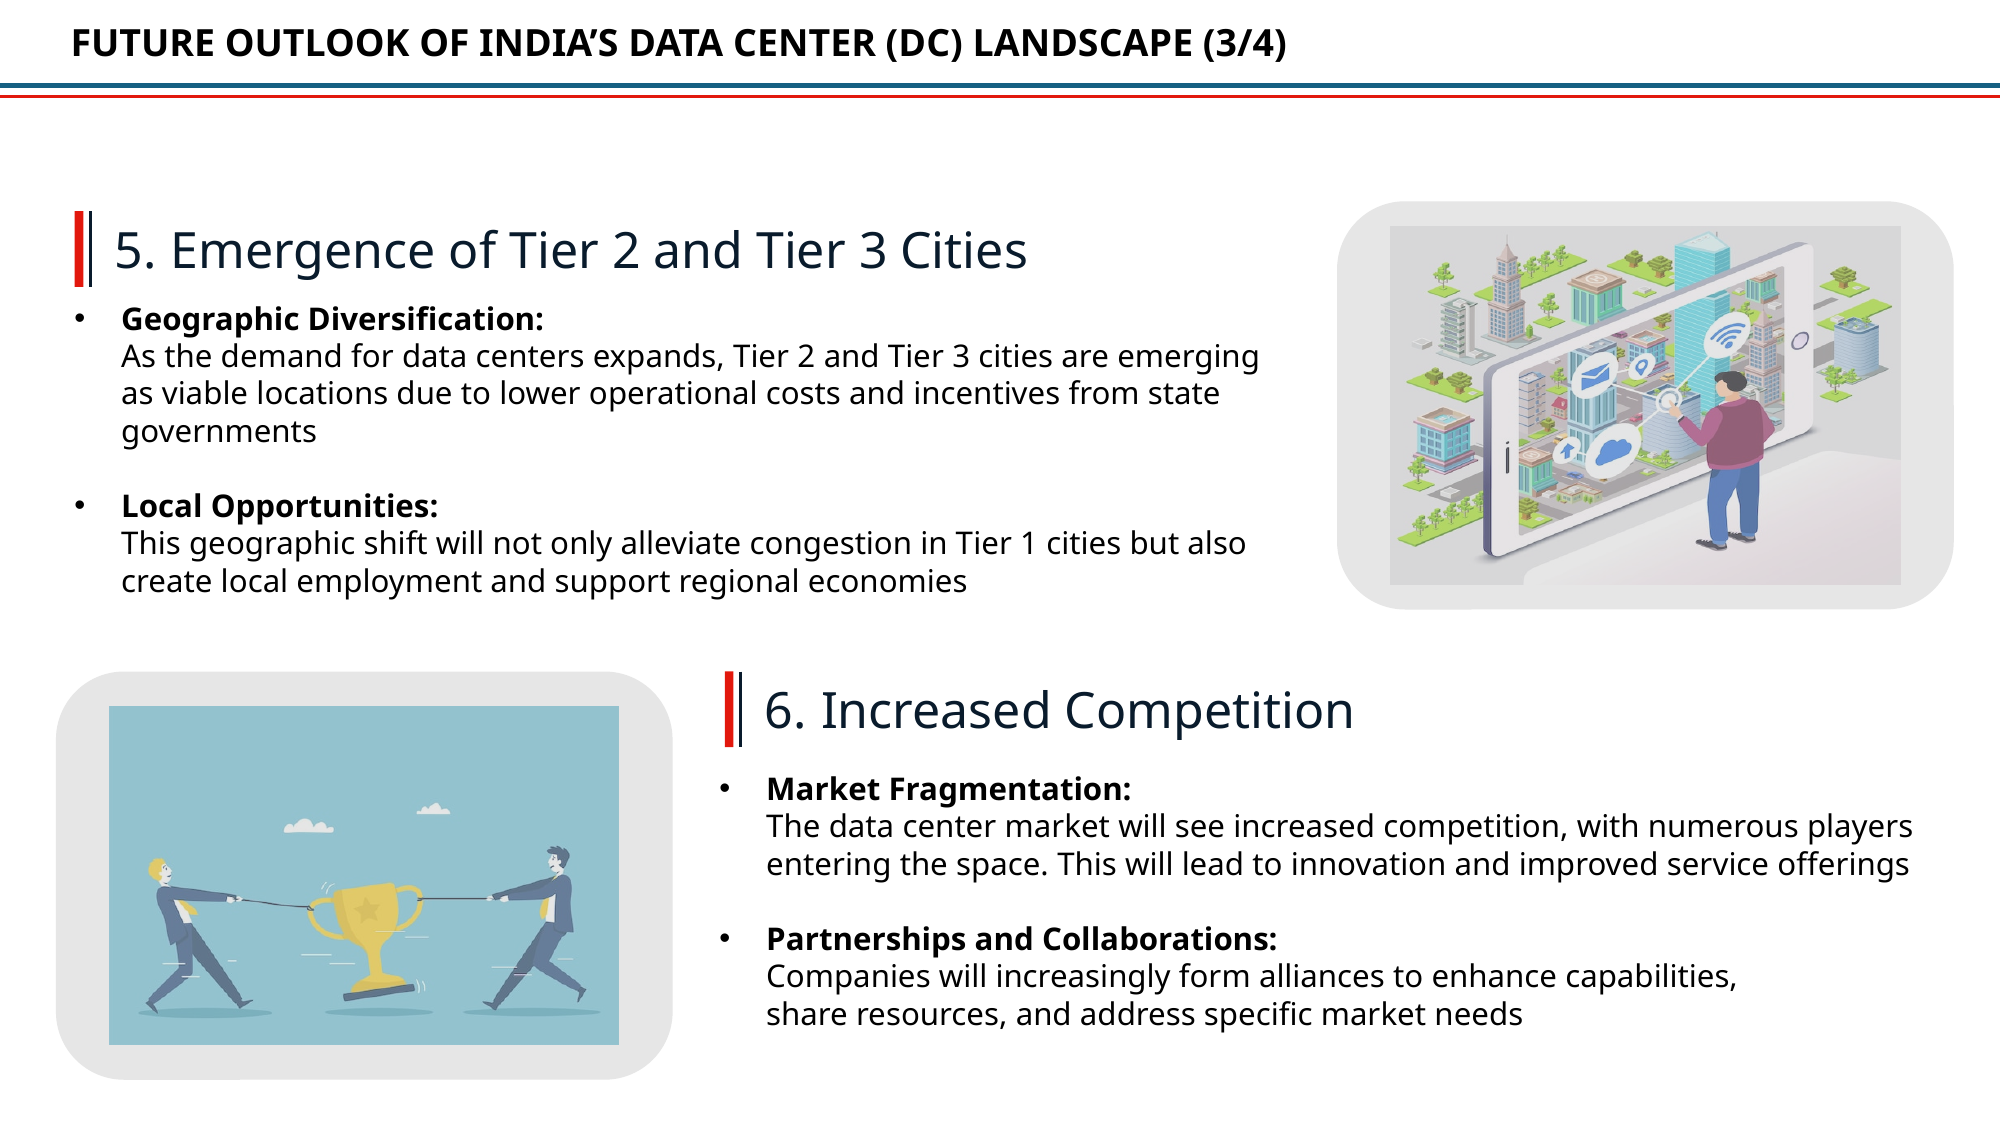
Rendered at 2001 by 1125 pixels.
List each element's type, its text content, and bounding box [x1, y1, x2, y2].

picture [109, 705, 620, 1046]
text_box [724, 670, 742, 748]
text_box Geographic Diversification: As the demand for data centers expands, Tier 2 and Tier 3 cities are emerging as viable locations due to lower operational costs and incentives from state governments Local Opportunities: This geographic shift will not only alleviate congestion in Tier 1 cities but also create local employment and support regional economies [17, 291, 1293, 606]
text_box [54, 669, 675, 1082]
picture [1389, 225, 1901, 585]
text_box Emergence of Tier 2 and Tier 3 Cities [99, 211, 1162, 286]
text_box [74, 210, 92, 288]
text_box Increased Competition [750, 671, 1734, 747]
text_box [1335, 199, 1956, 612]
text_box Market Fragmentation: The data center market will see increased competition, with numerous players entering the space. This will lead to innovation and improved service offerings Partnerships and Collaborations: Companies will increasingly form alliances to enhance capabilities, share resources, and address specific market needs [670, 761, 1938, 1039]
text_box FUTURE OUTLOOK OF INDIA’S DATA CENTER (DC) LANDSCAPE (3/4) [55, 12, 1938, 72]
